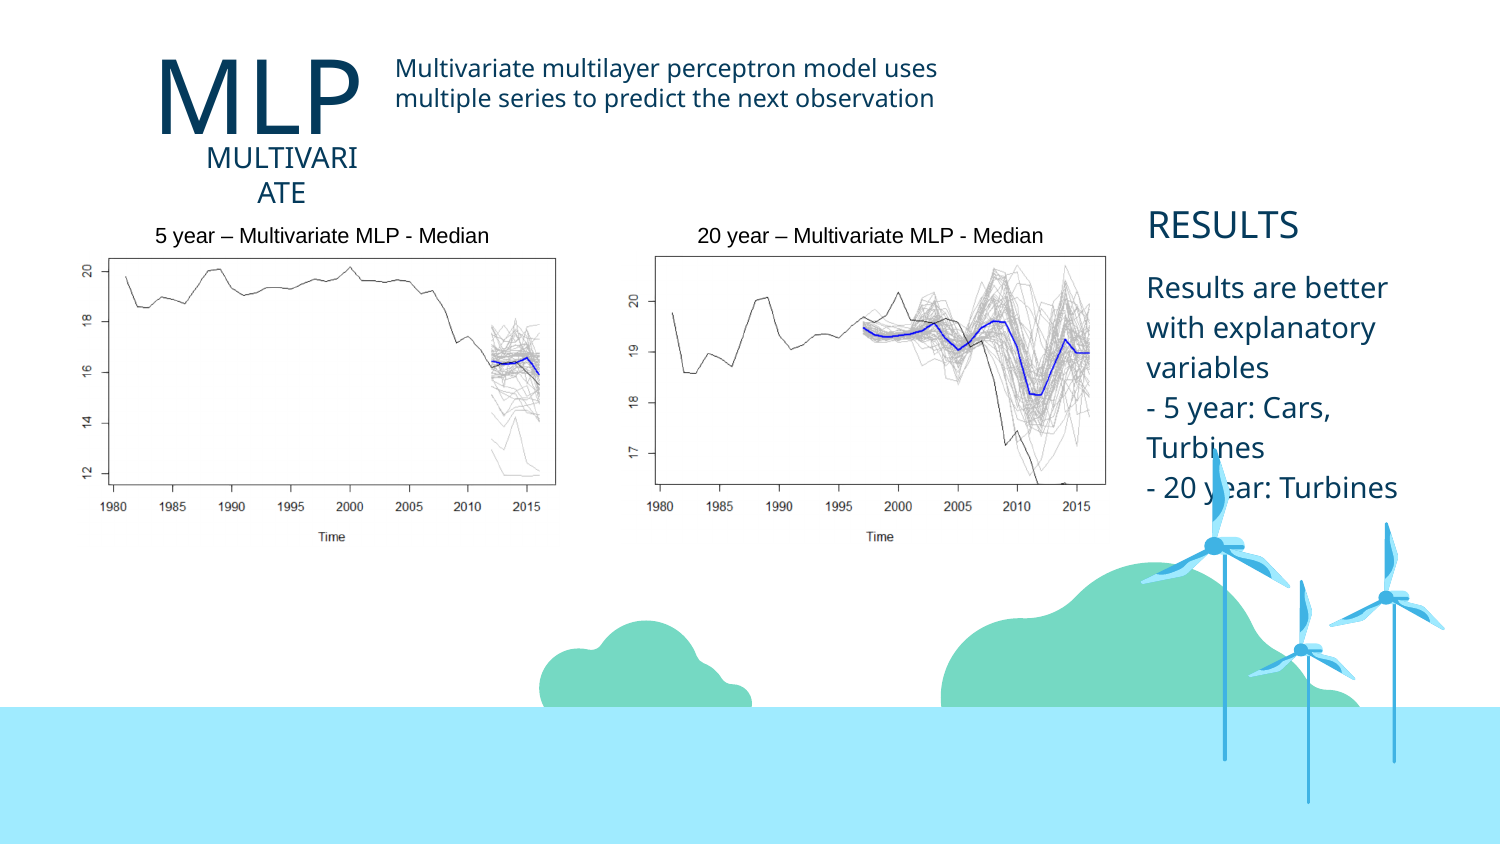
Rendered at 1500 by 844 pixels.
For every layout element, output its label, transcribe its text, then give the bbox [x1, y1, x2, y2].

subtitle Results are better with explanatory variables - 5 year: Cars, Turbines - 20 year: Turbines [1131, 248, 1466, 354]
picture [77, 250, 560, 547]
text_box 20 year – Multivariate MLP - Median [682, 214, 1059, 249]
title MLP [21, 15, 380, 150]
text_box 5 year – Multivariate MLP - Median [140, 214, 505, 249]
text_box Multivariate multilayer perceptron model uses multiple series to predict the next observation [379, 37, 1039, 178]
text_box MULTIVARIATE [184, 124, 380, 183]
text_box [1140, 447, 1446, 805]
title RESULTS [1132, 199, 1383, 249]
picture [621, 250, 1110, 545]
